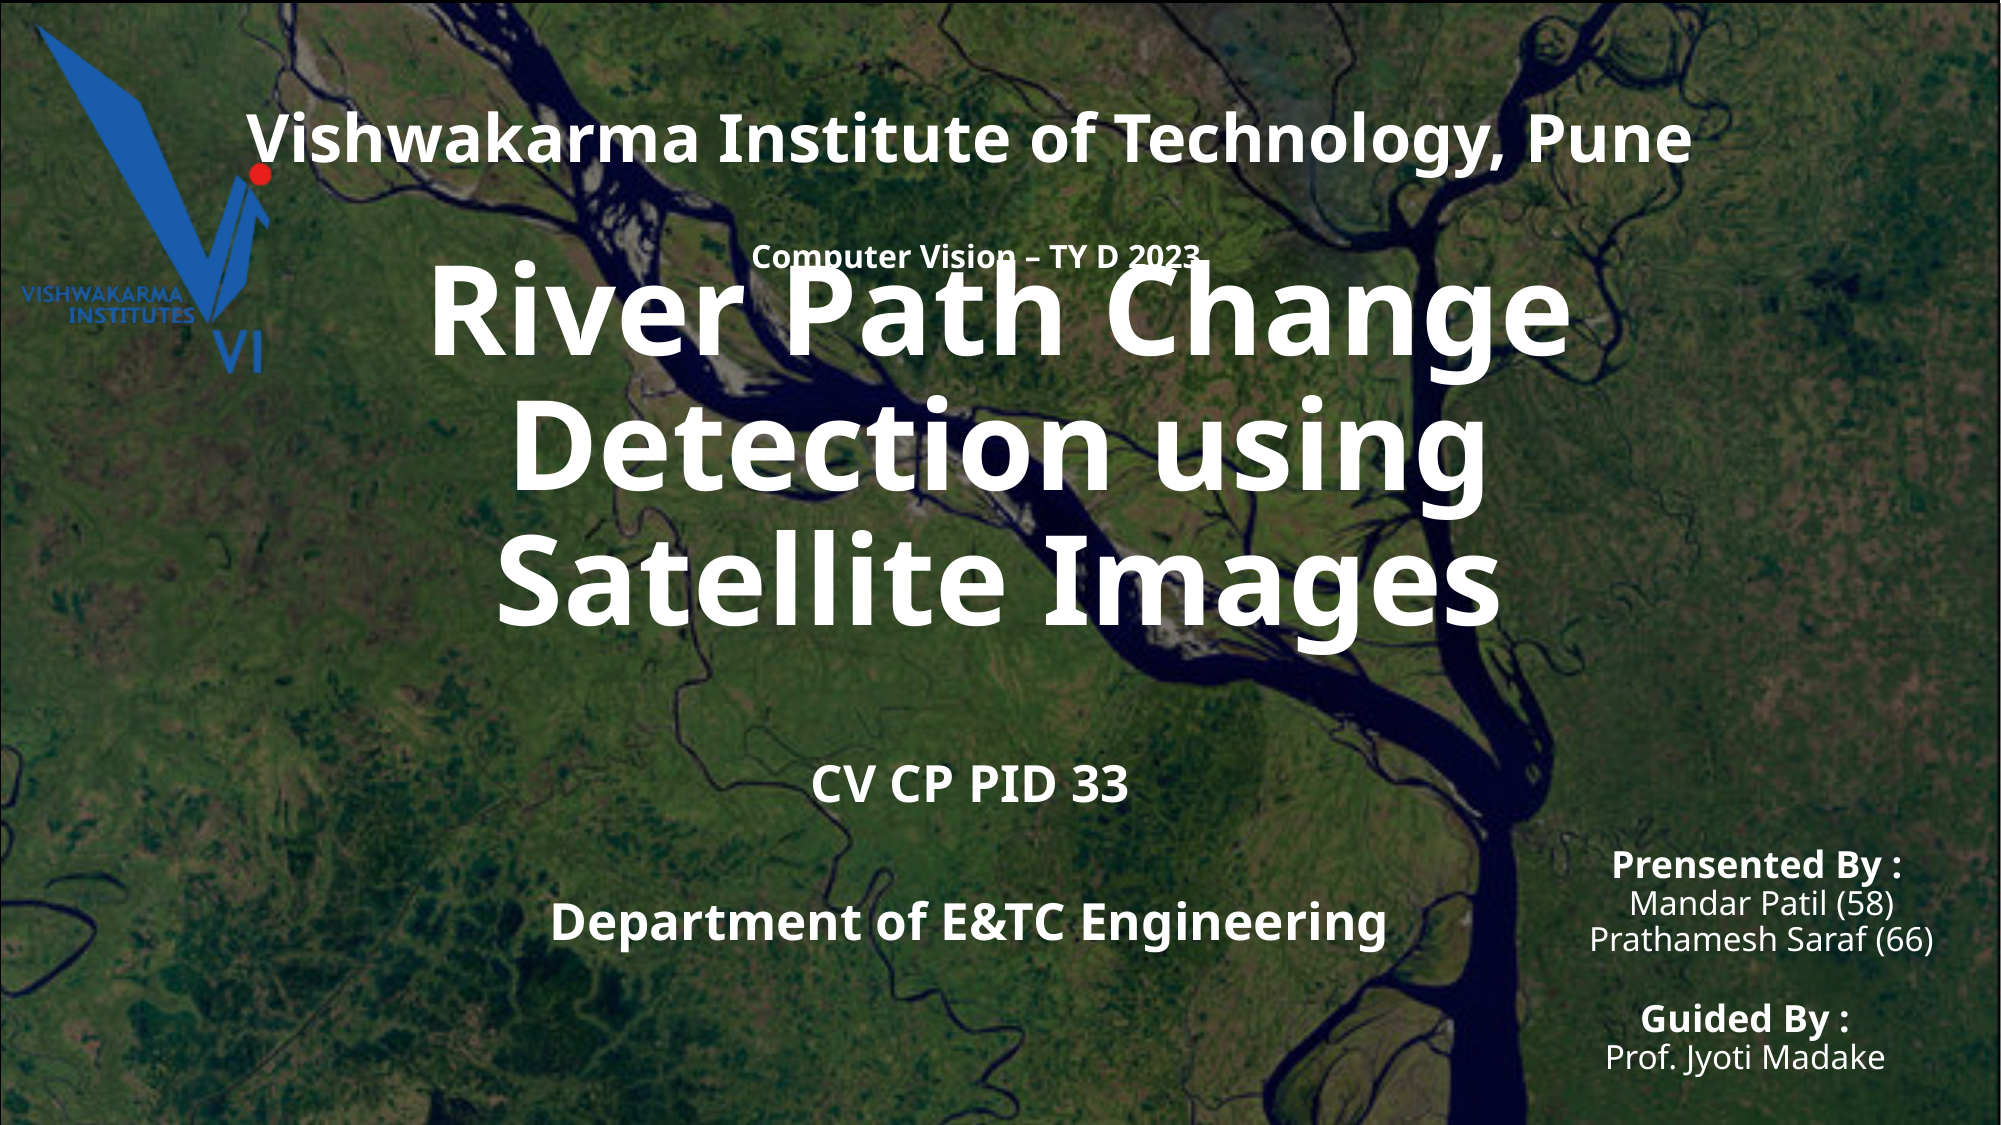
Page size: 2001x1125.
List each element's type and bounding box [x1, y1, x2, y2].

picture [1, 3, 2000, 1125]
text_box [0, 0, 2000, 1125]
